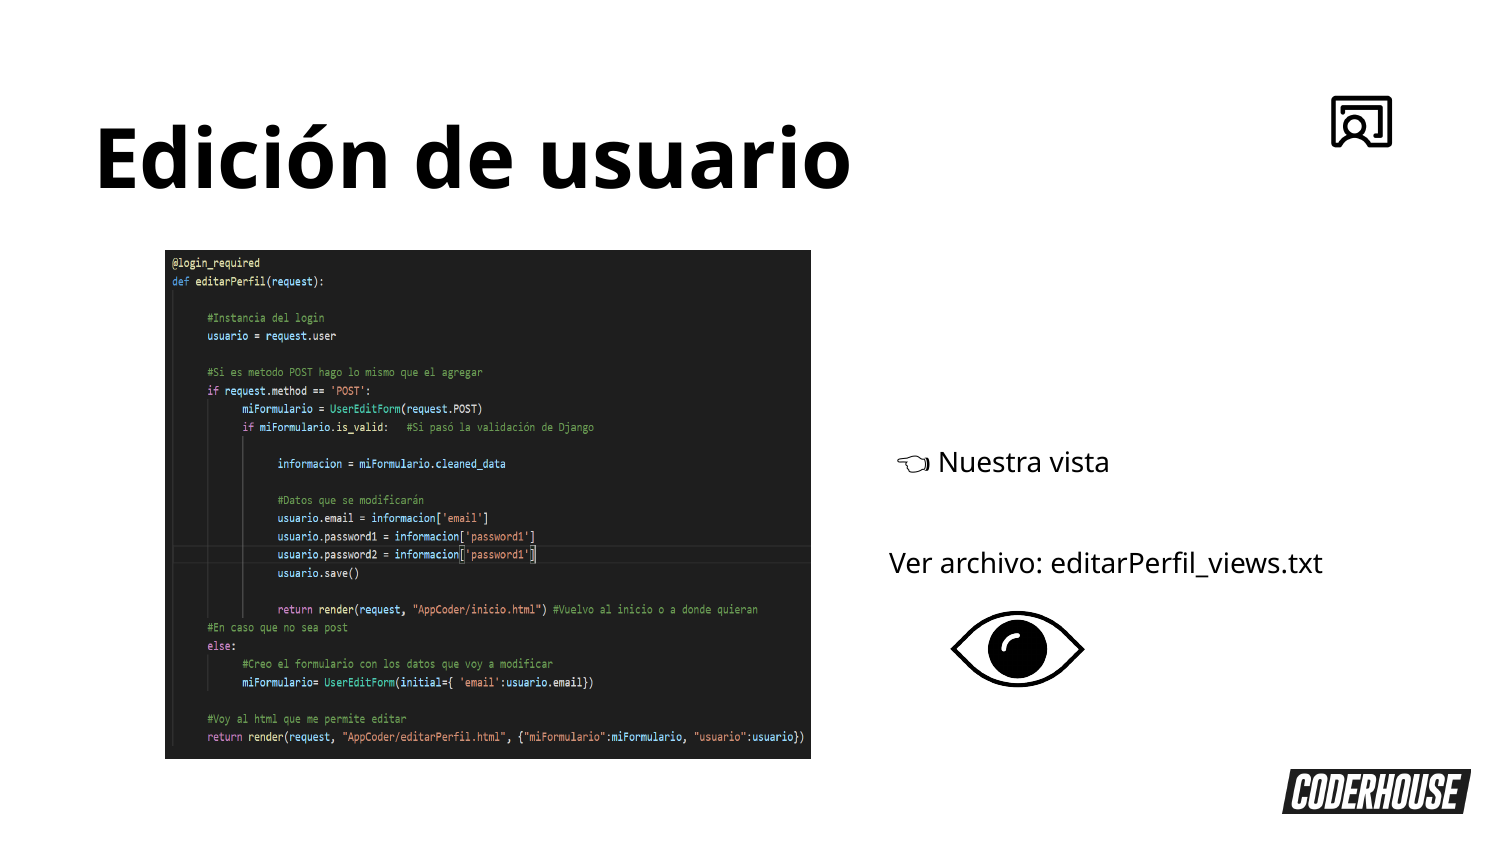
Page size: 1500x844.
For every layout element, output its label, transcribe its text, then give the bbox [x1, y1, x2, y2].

picture [1281, 769, 1471, 814]
text_box 👈 Nuestra vista Ver archivo: editarPerfil_views.txt [874, 412, 1352, 595]
text_box Edición de usuario [78, 101, 1414, 222]
picture [165, 249, 811, 759]
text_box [1300, 60, 1423, 183]
picture [950, 581, 1085, 716]
